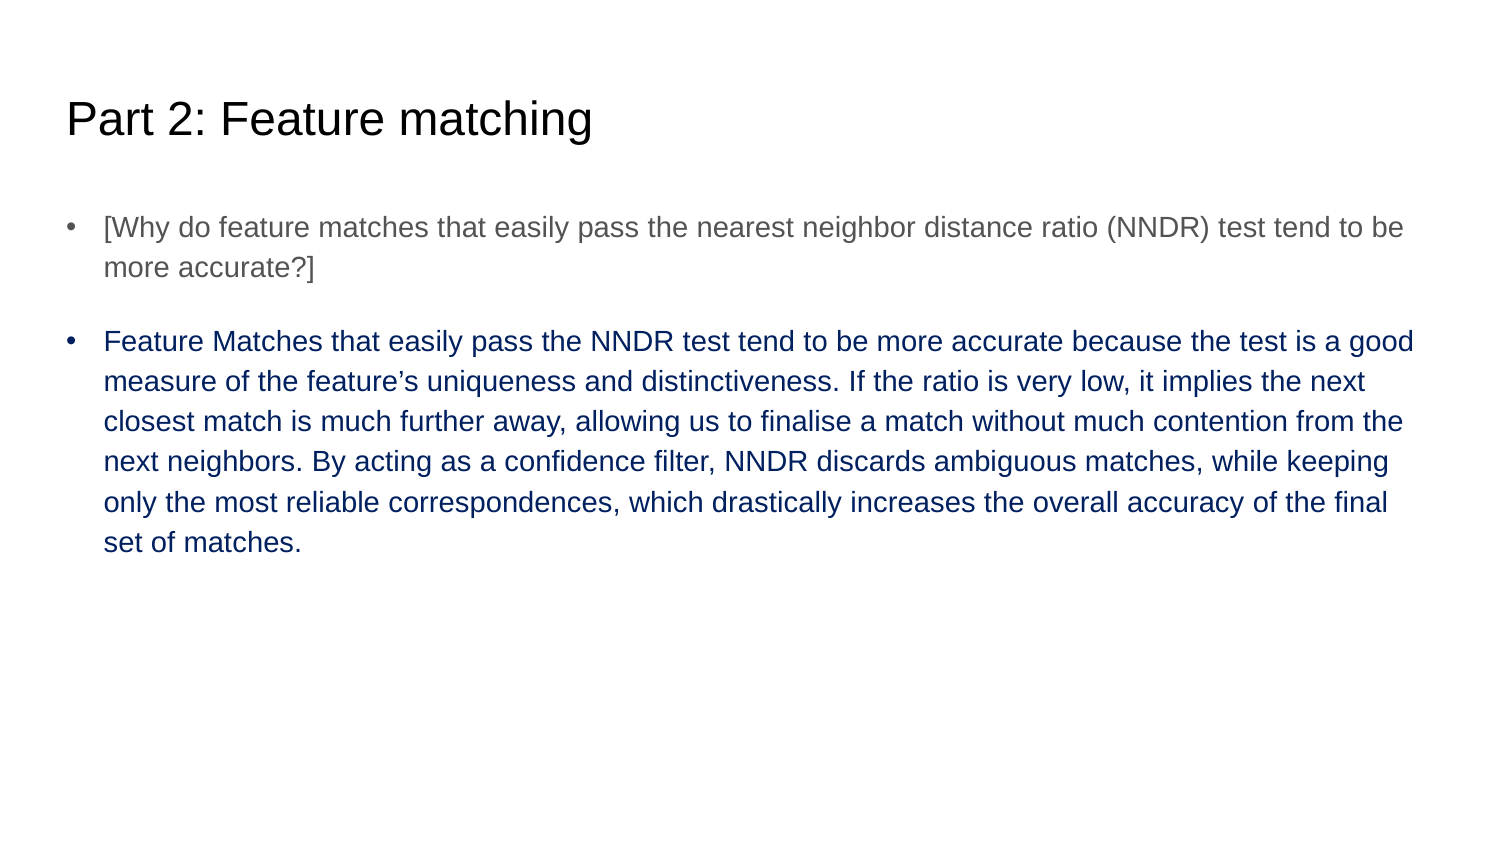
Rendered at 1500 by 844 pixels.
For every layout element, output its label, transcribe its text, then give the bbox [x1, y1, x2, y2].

title Part 2: Feature matching [51, 72, 1449, 167]
list [Why do feature matches that easily pass the nearest neighbor distance ratio (NNDR) test tend to be more accurate?] Feature Matches that easily pass the NNDR test tend to be more accurate because the test is a good measure of the feature’s uniqueness and distinctiveness. If the ratio is very low, it implies the next closest match is much further away, allowing us to finalise a match without much contention from the next neighbors. By acting as a confidence filter, NNDR discards ambiguous matches, while keeping only the most reliable correspondences, which drastically increases the overall accuracy of the final set of matches. [51, 188, 1449, 788]
